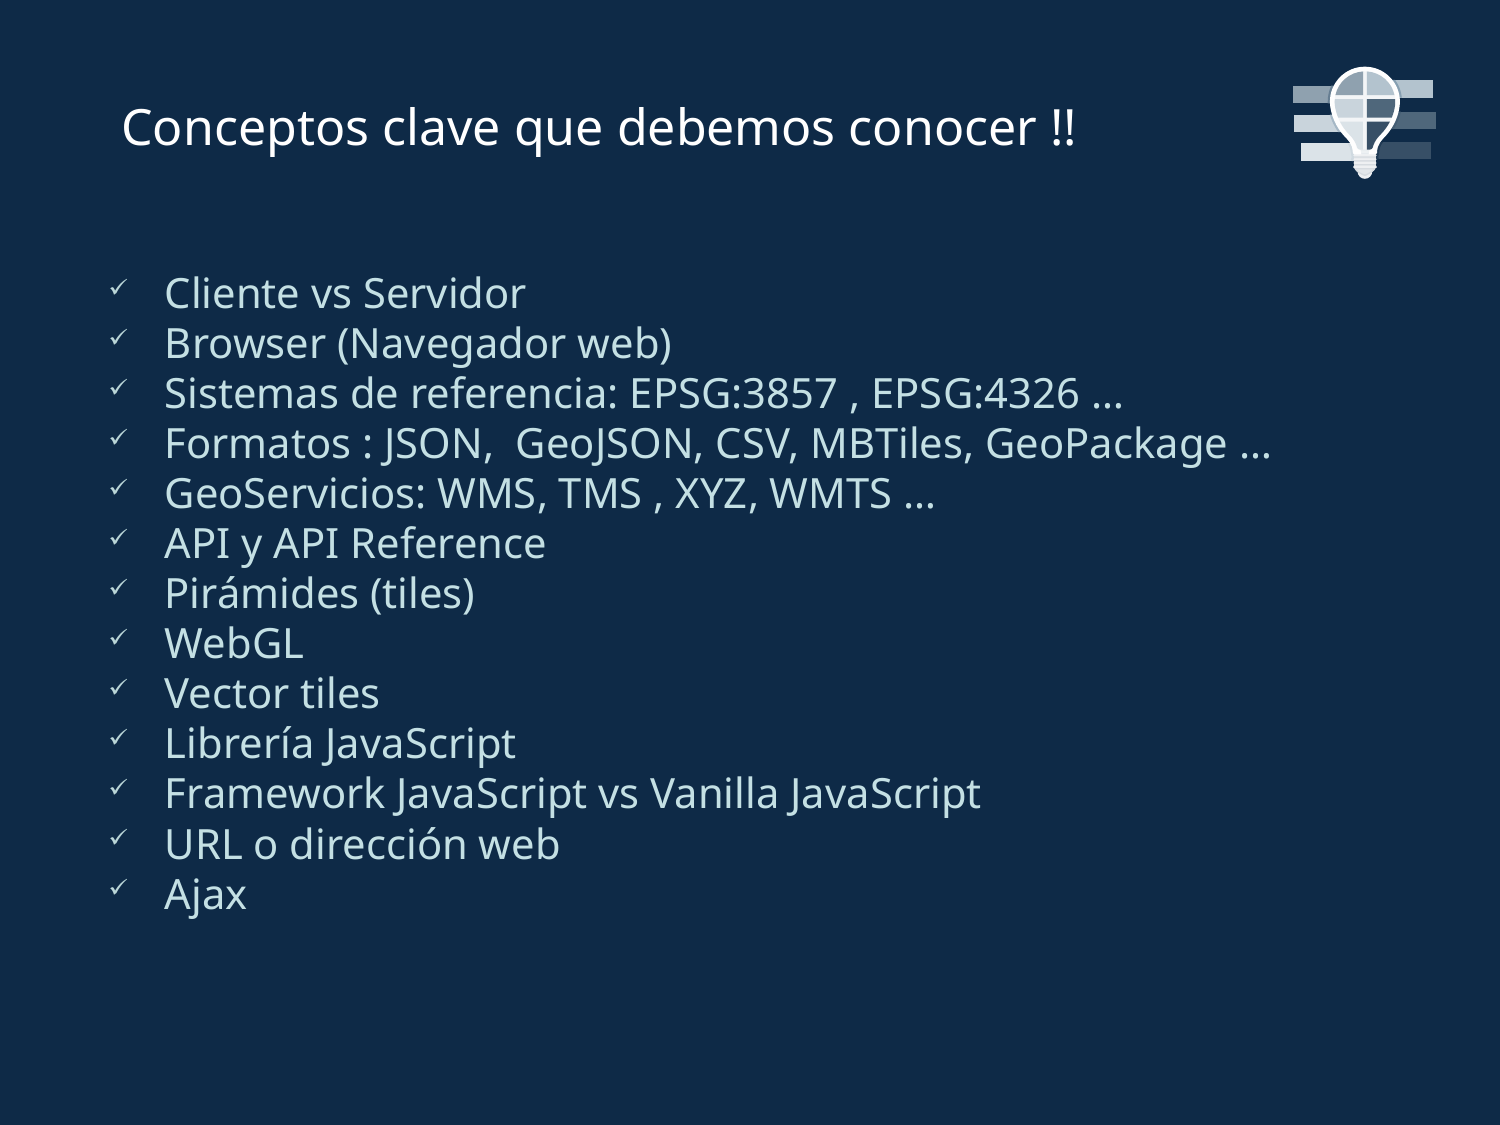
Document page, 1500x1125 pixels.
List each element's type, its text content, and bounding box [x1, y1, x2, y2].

text_box Cliente vs Servidor Browser (Navegador web) Sistemas de referencia: EPSG:3857 , EPSG:4326 … Formatos : JSON, GeoJSON, CSV, MBTiles, GeoPackage … GeoServicios: WMS, TMS , XYZ, WMTS … API y API Reference Pirámides (tiles) WebGL Vector tiles Librería JavaScript Framework JavaScript vs Vanilla JavaScript URL o dirección web Ajax [52, 193, 1401, 1027]
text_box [1293, 66, 1436, 179]
text_box Conceptos clave que debemos conocer !! [106, 88, 1093, 163]
